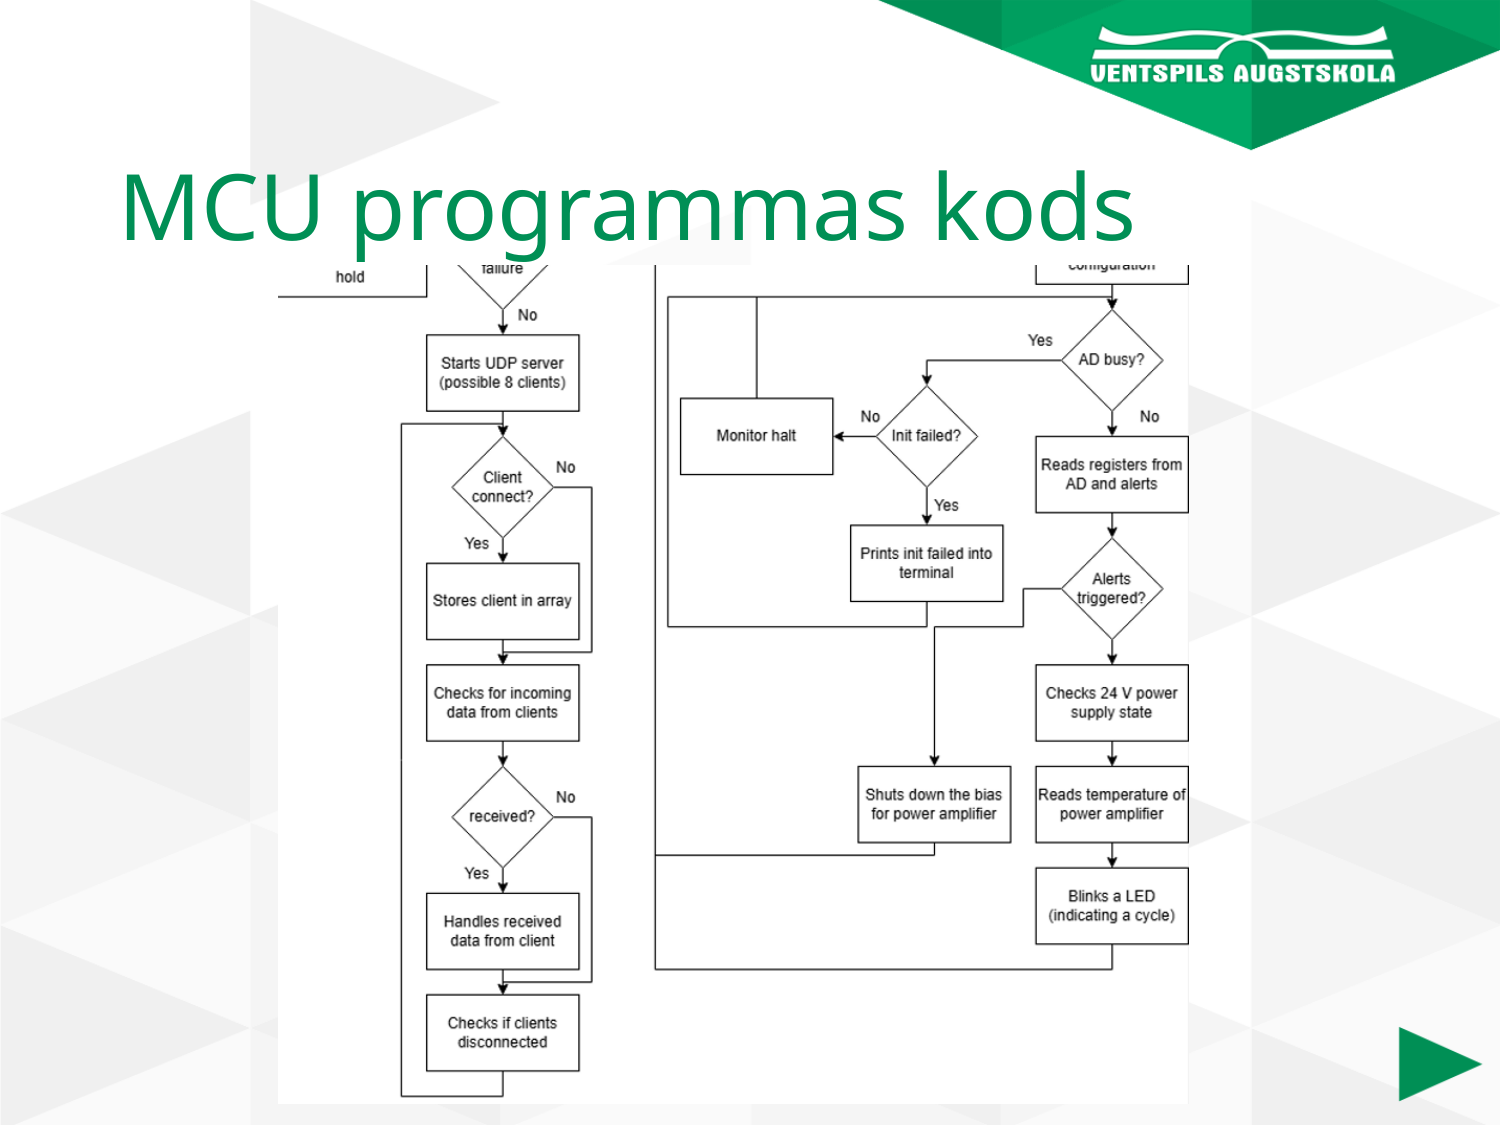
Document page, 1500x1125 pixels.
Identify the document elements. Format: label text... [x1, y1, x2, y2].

slide_number [1393, 1035, 1459, 1095]
title MCU programmas kods [103, 102, 1397, 320]
picture [0, 0, 1500, 1125]
